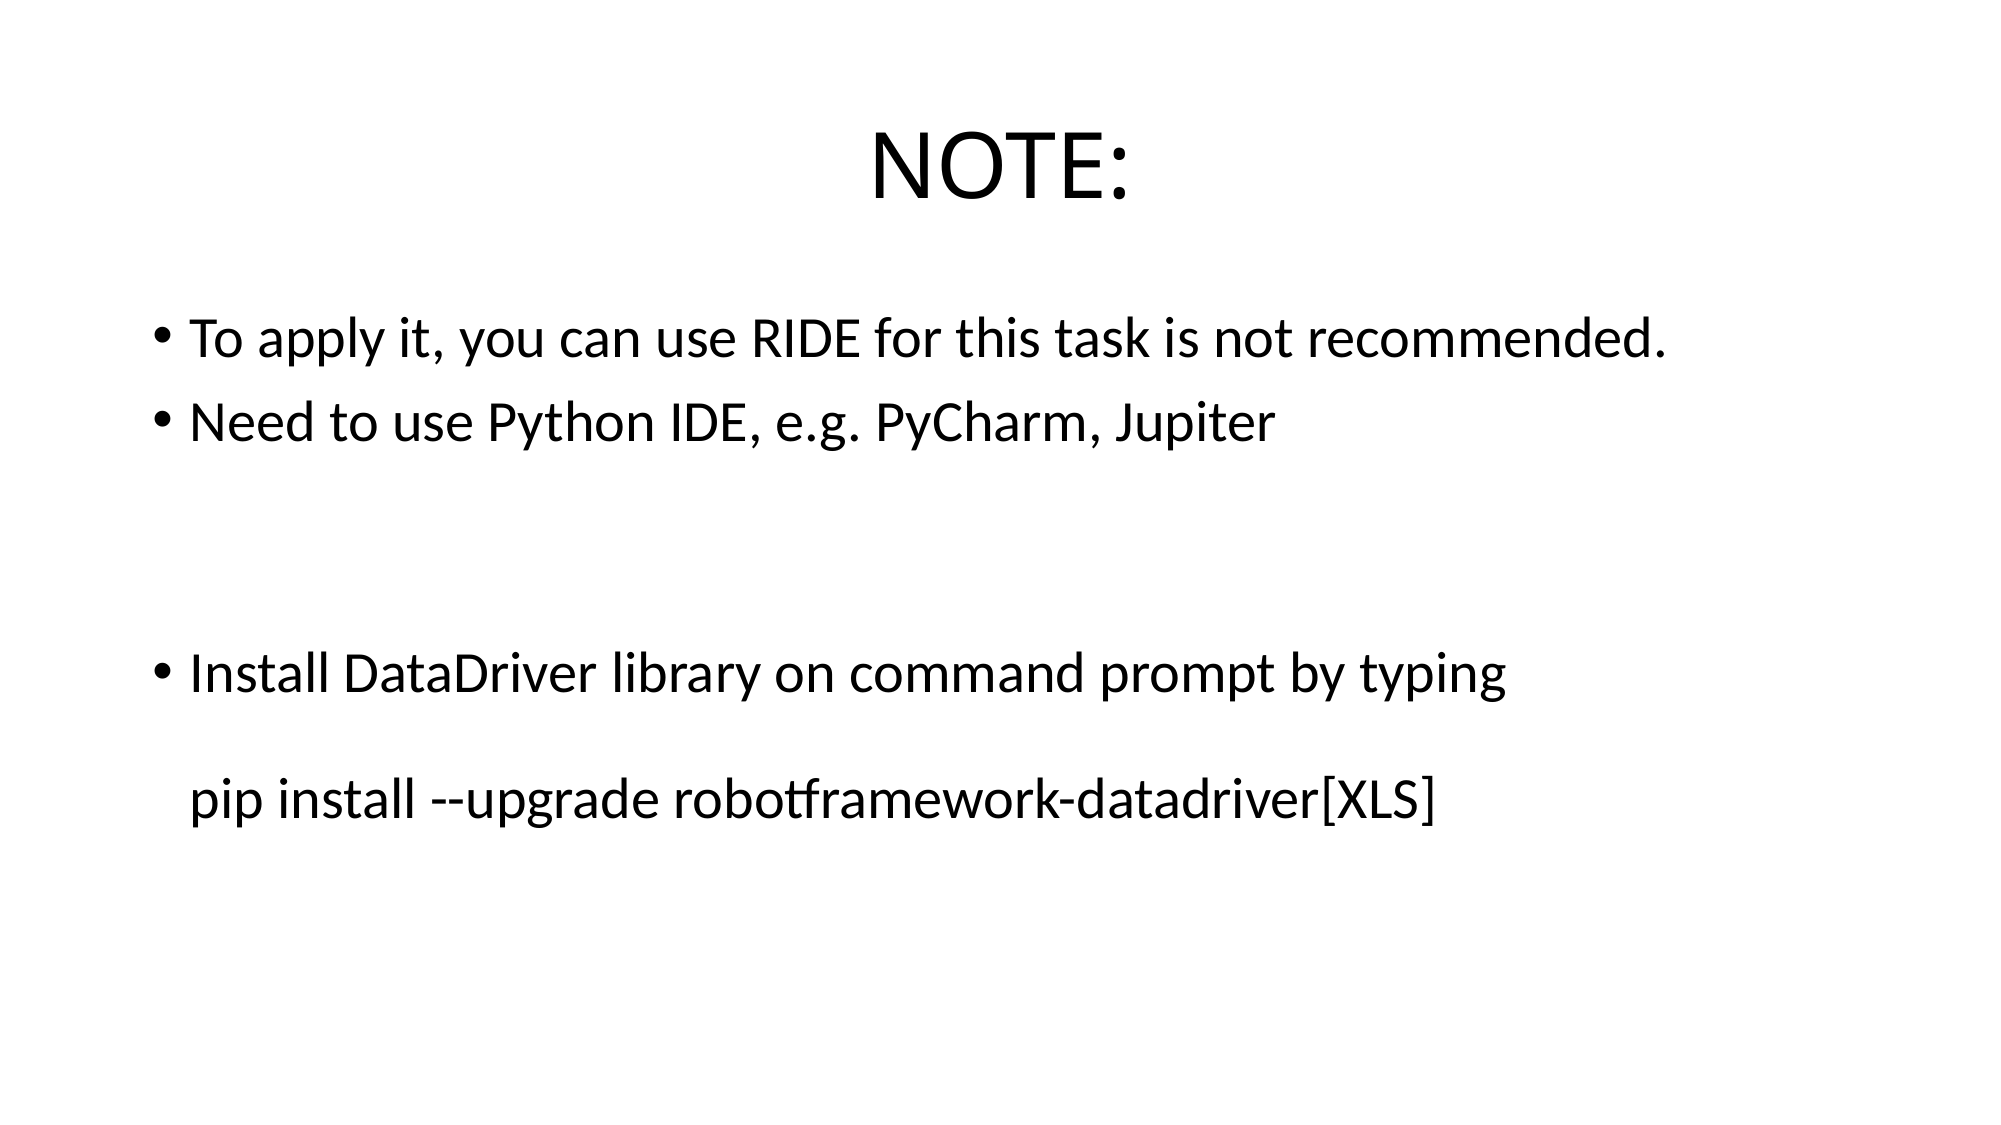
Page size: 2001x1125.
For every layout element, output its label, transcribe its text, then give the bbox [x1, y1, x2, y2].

title NOTE: [137, 59, 1863, 278]
list To apply it, you can use RIDE for this task is not recommended. Need to use Python IDE, e.g. PyCharm, Jupiter Install DataDriver library on command prompt by typing pip install --upgrade robotframework-datadriver[XLS] [137, 299, 1863, 1014]
